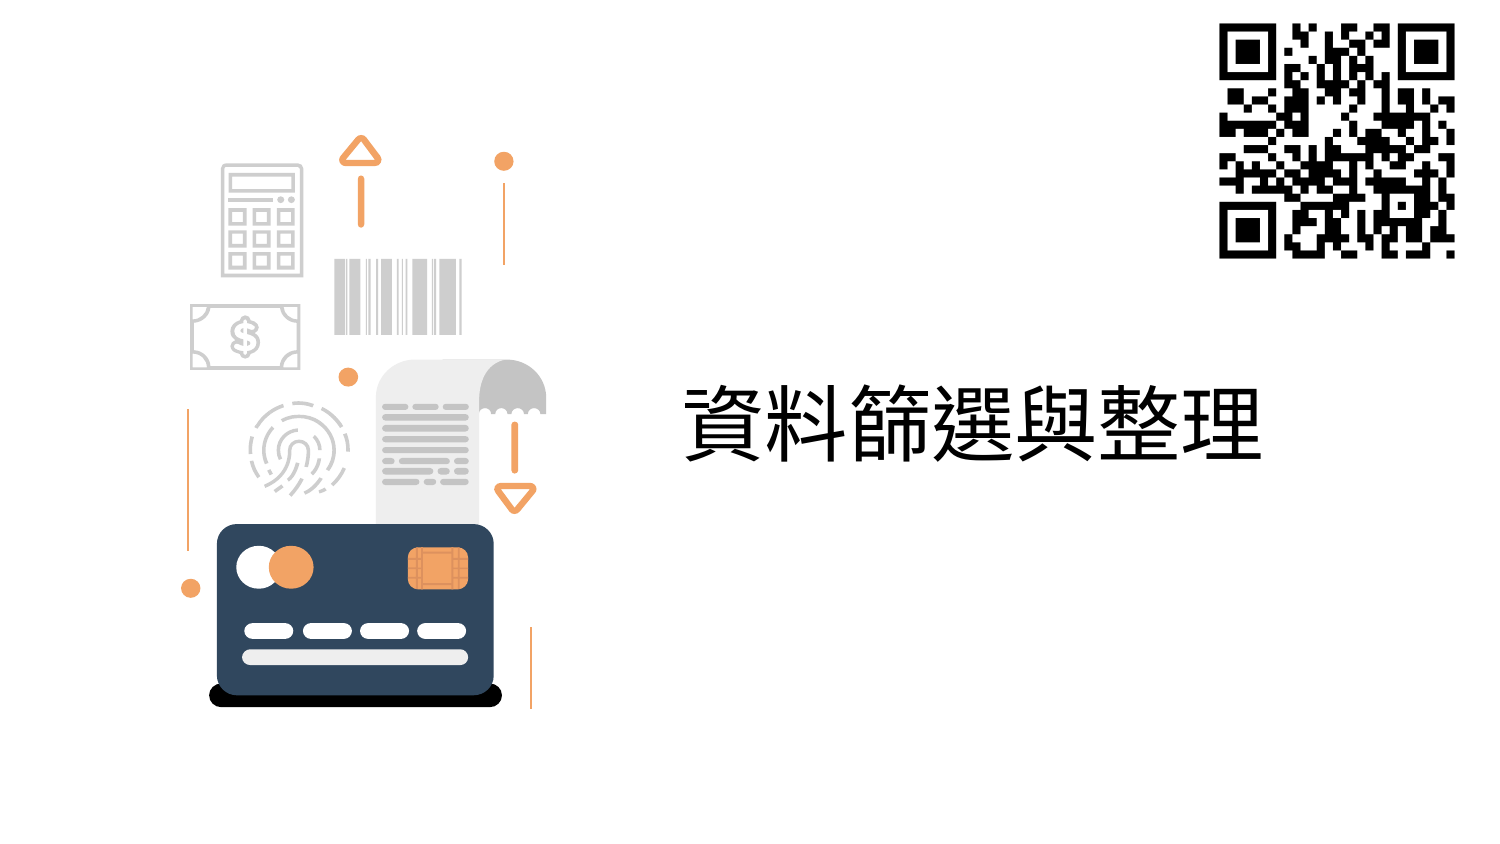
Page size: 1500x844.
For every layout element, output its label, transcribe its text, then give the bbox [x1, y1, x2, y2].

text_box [180, 134, 547, 709]
picture [1186, 0, 1487, 291]
text_box 資料篩選與整理 [551, 338, 1500, 405]
